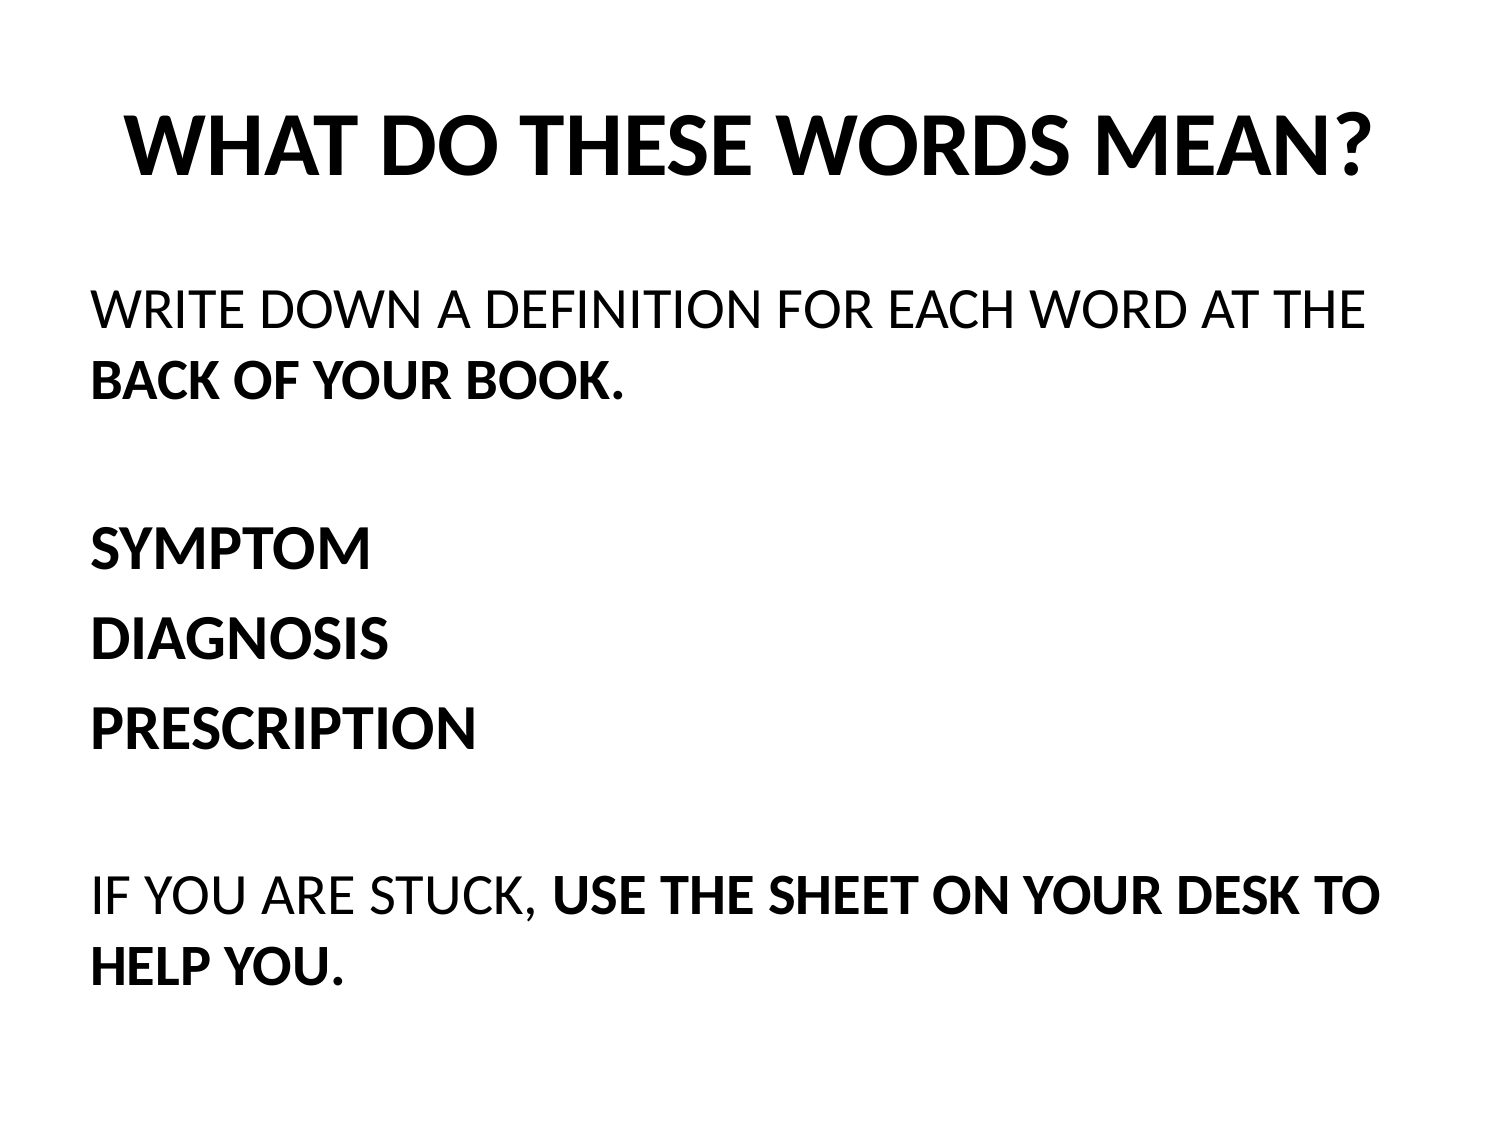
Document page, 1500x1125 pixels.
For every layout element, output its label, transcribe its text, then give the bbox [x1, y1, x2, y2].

title WHAT DO THESE WORDS MEAN? [75, 45, 1425, 233]
list WRITE DOWN A DEFINITION FOR EACH WORD AT THE BACK OF YOUR BOOK. SYMPTOM DIAGNOSIS PRESCRIPTION IF YOU ARE STUCK, USE THE SHEET ON YOUR DESK TO HELP YOU. [75, 262, 1425, 1005]
